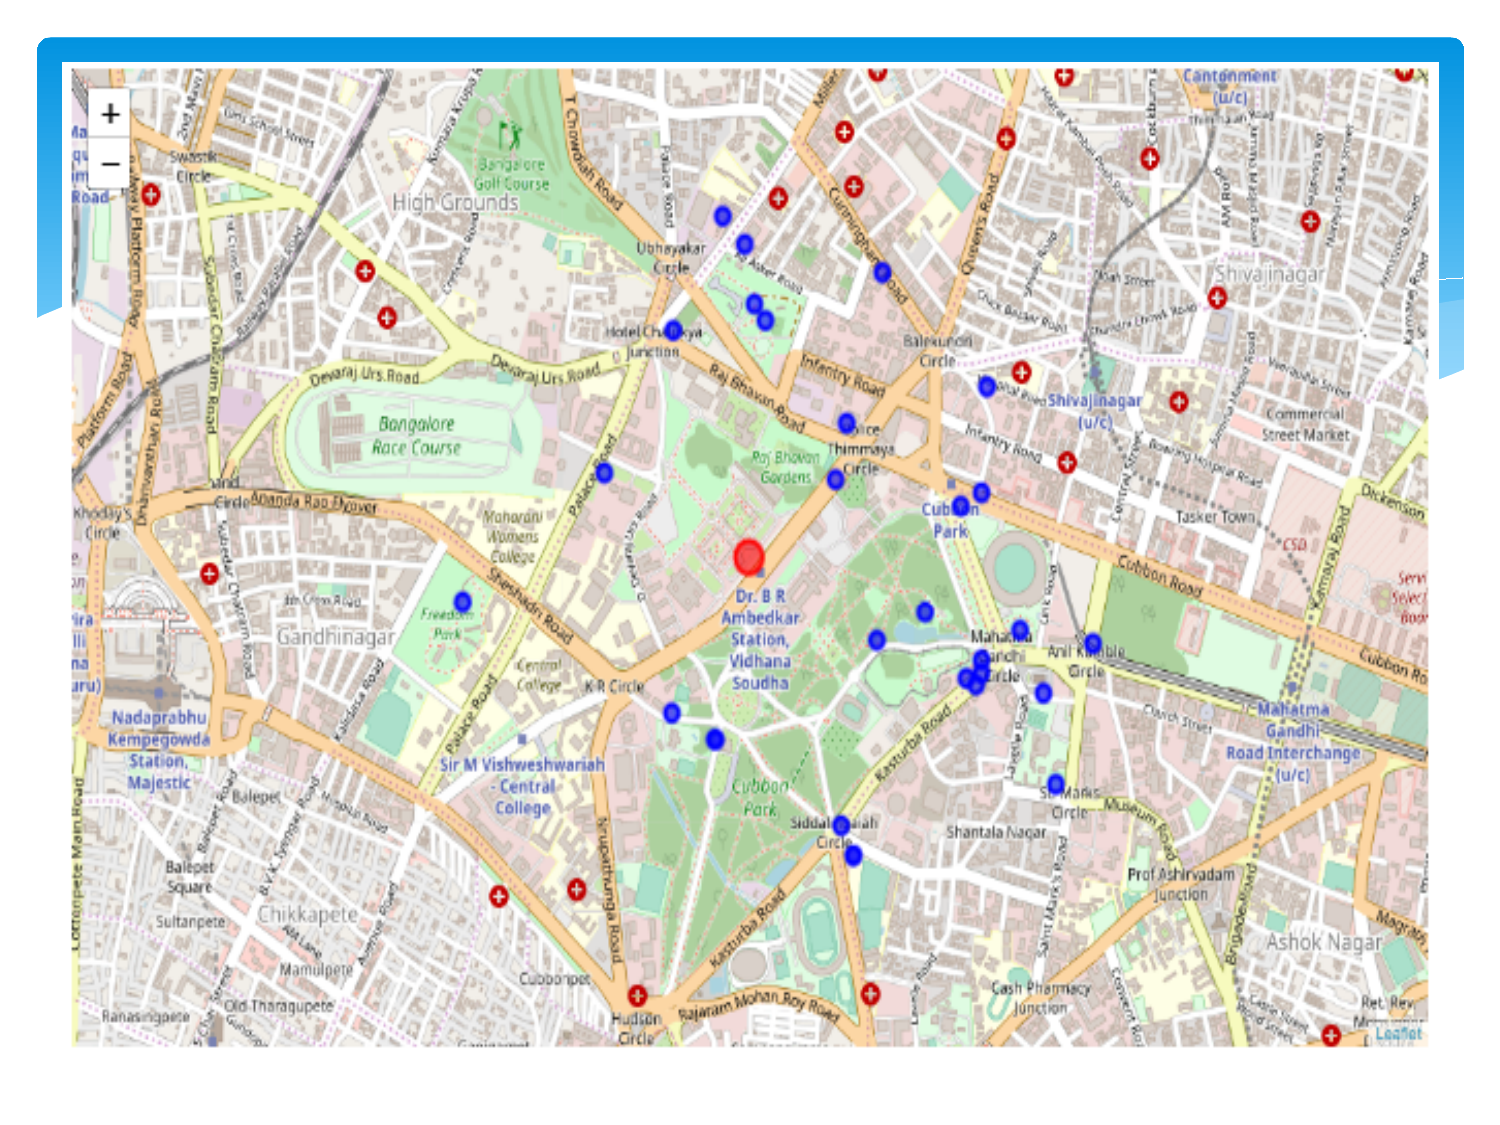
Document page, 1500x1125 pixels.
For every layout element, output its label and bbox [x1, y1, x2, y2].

list [62, 62, 1440, 1065]
